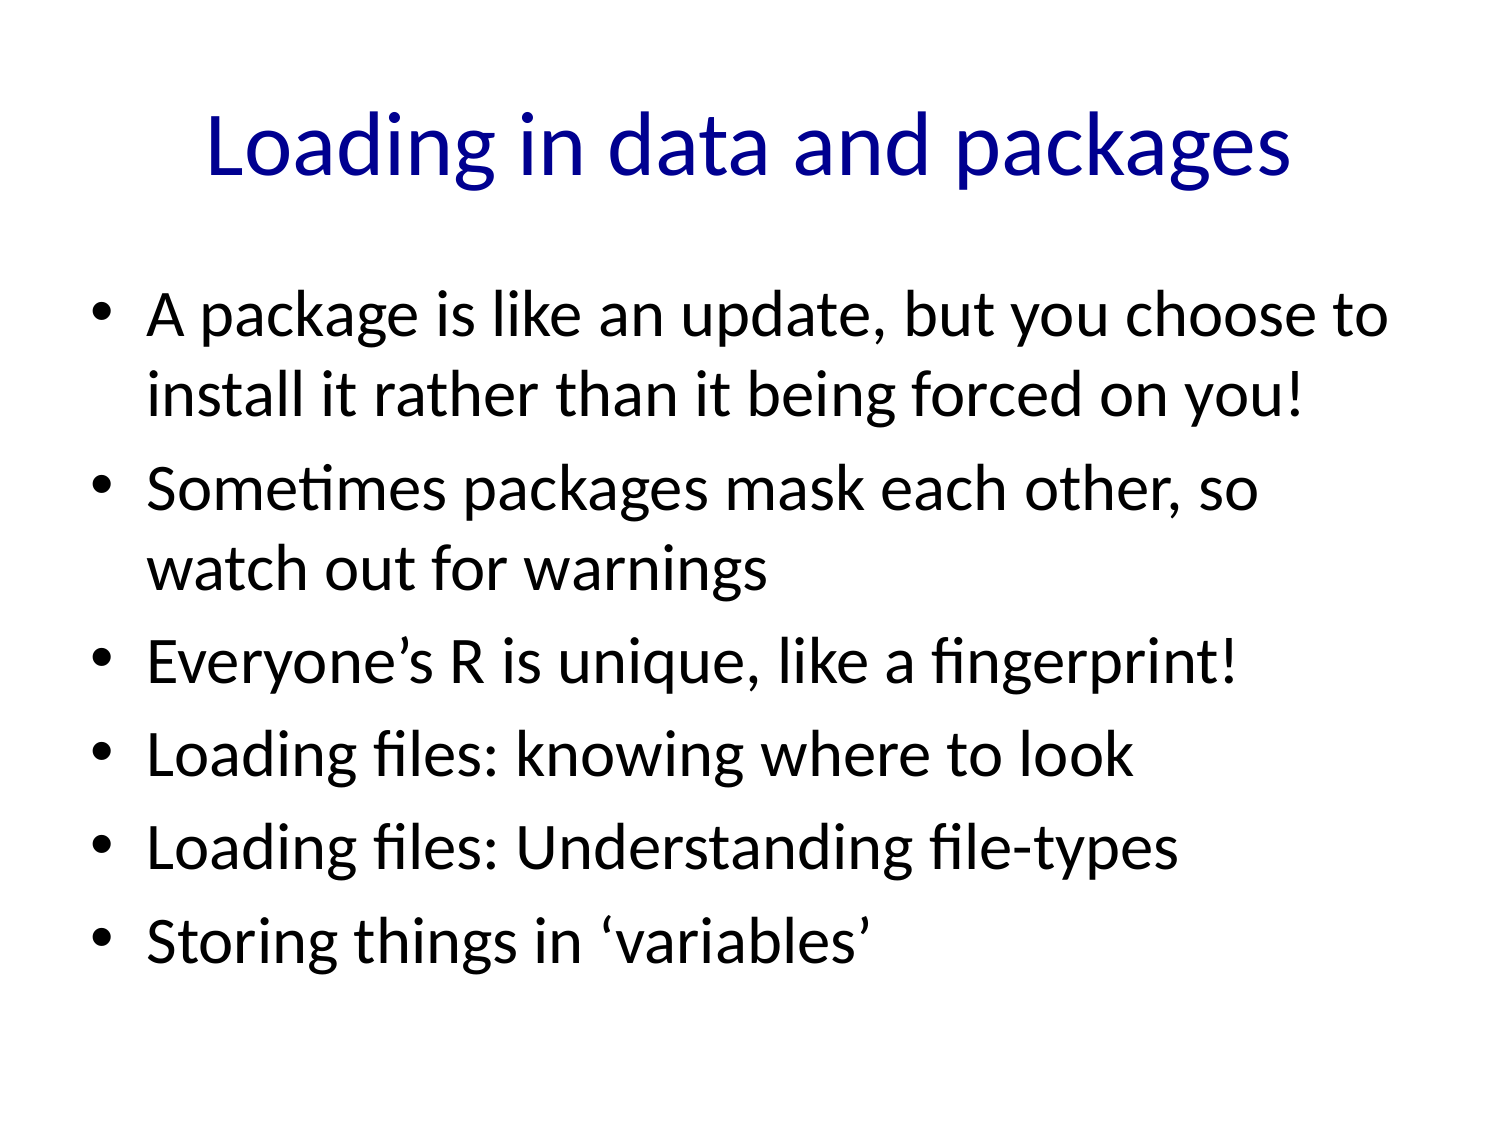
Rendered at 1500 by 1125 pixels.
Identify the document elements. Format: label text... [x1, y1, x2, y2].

title Loading in data and packages [75, 45, 1425, 233]
list A package is like an update, but you choose to install it rather than it being forced on you! Sometimes packages mask each other, so watch out for warnings Everyone’s R is unique, like a fingerprint! Loading files: knowing where to look Loading files: Understanding file-types Storing things in ‘variables’ [75, 262, 1425, 1005]
